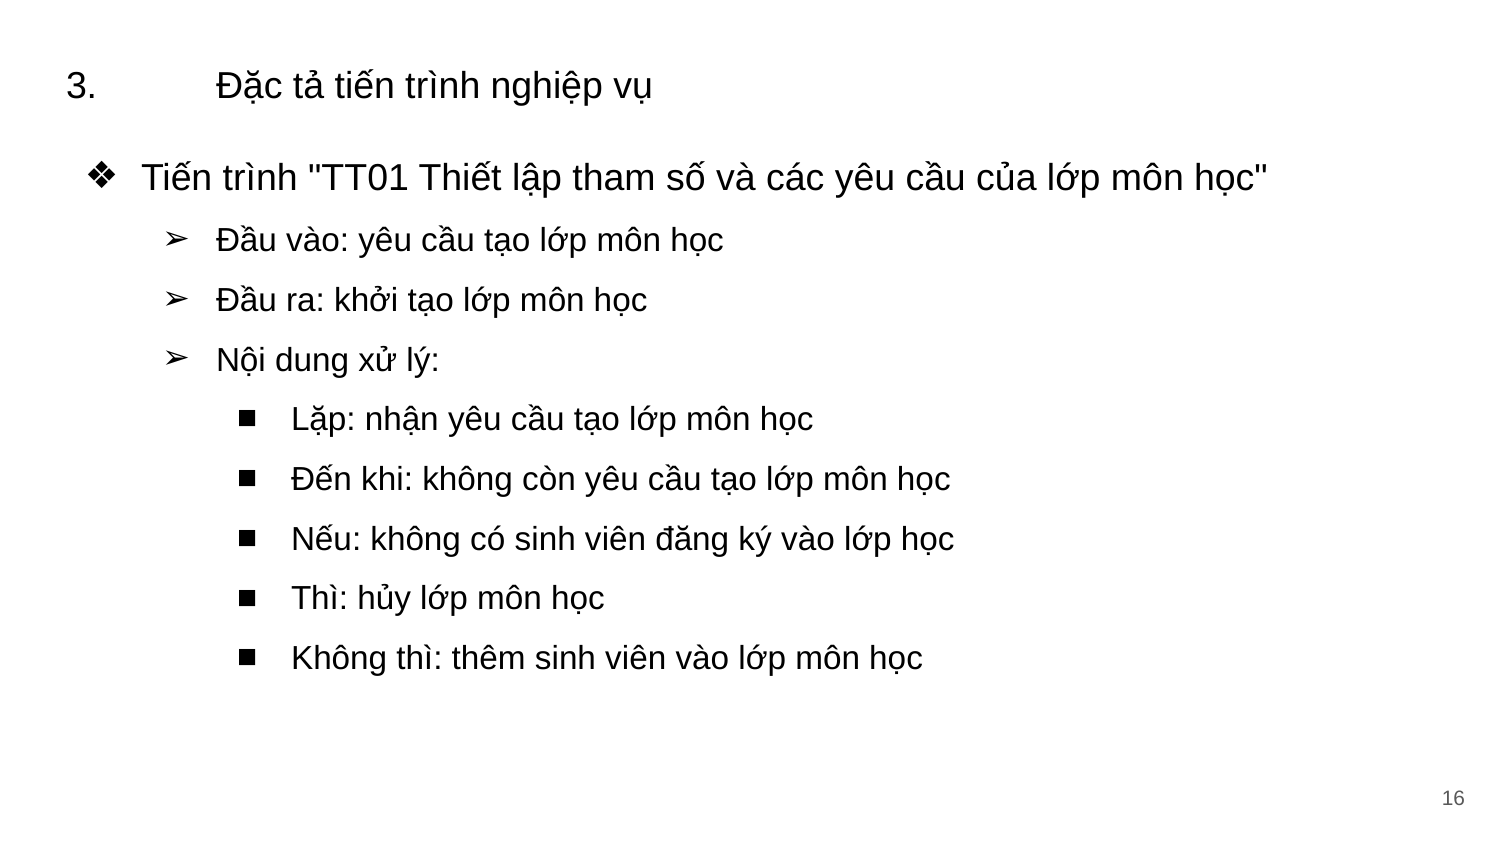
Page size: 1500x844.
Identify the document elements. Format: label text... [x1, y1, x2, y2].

list 3. Đặc tả tiến trình nghiệp vụ Tiến trình "TT01 Thiết lập tham số và các yêu cầu của lớp môn học" Đầu vào: yêu cầu tạo lớp môn học Đầu ra: khởi tạo lớp môn học Nội dung xử lý: Lặp: nhận yêu cầu tạo lớp môn học Đến khi: không còn yêu cầu tạo lớp môn học Nếu: không có sinh viên đăng ký vào lớp học Thì: hủy lớp môn học Không thì: thêm sinh viên vào lớp môn học [51, 39, 1449, 750]
slide_number ‹#› [1389, 764, 1480, 830]
